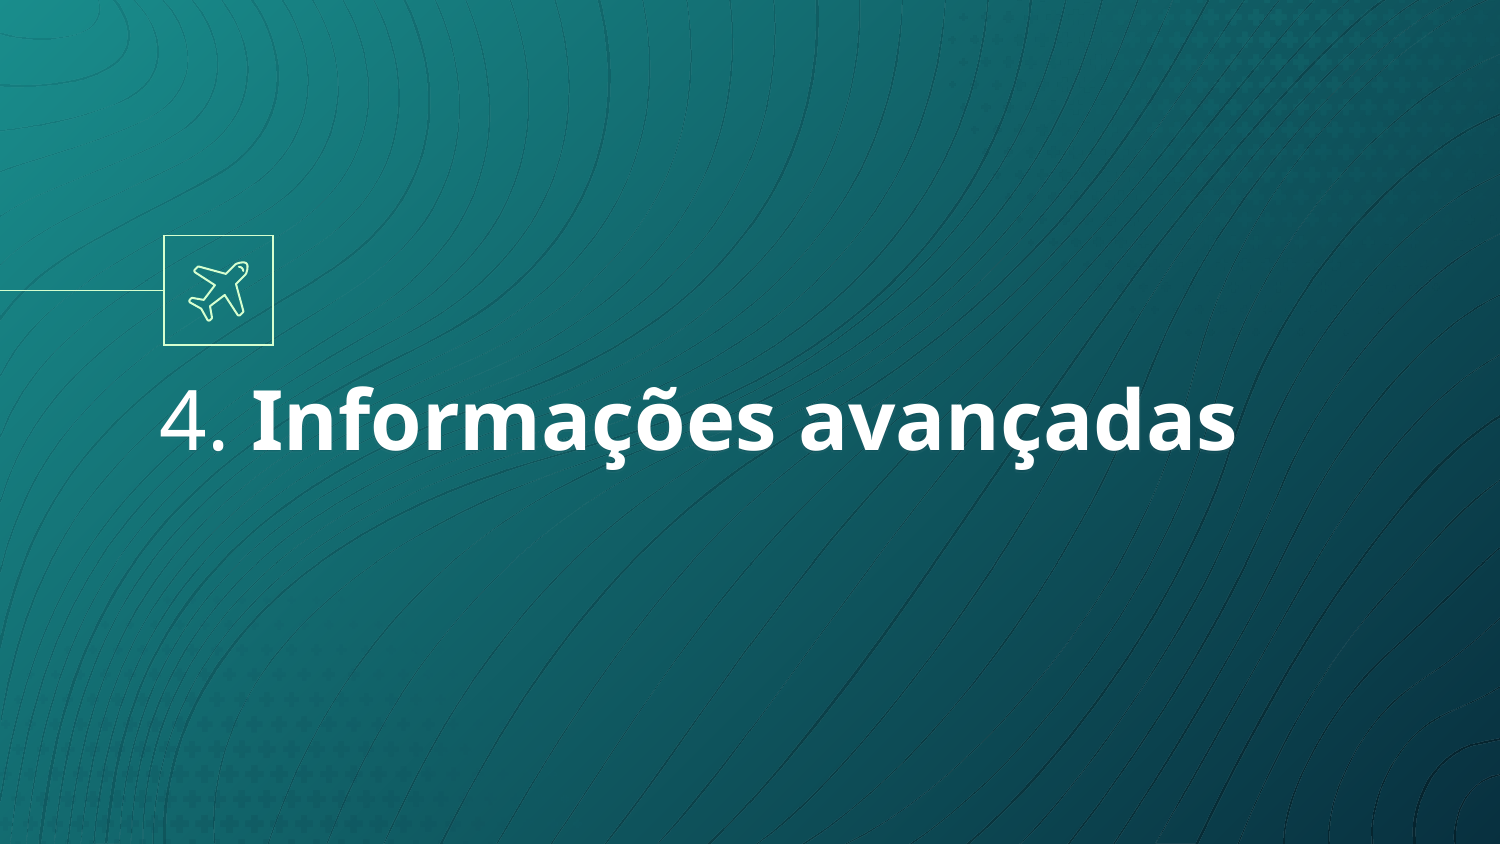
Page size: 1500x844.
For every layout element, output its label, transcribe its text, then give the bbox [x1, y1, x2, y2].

title 4. Informações avançadas [159, 278, 1340, 469]
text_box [189, 262, 248, 321]
